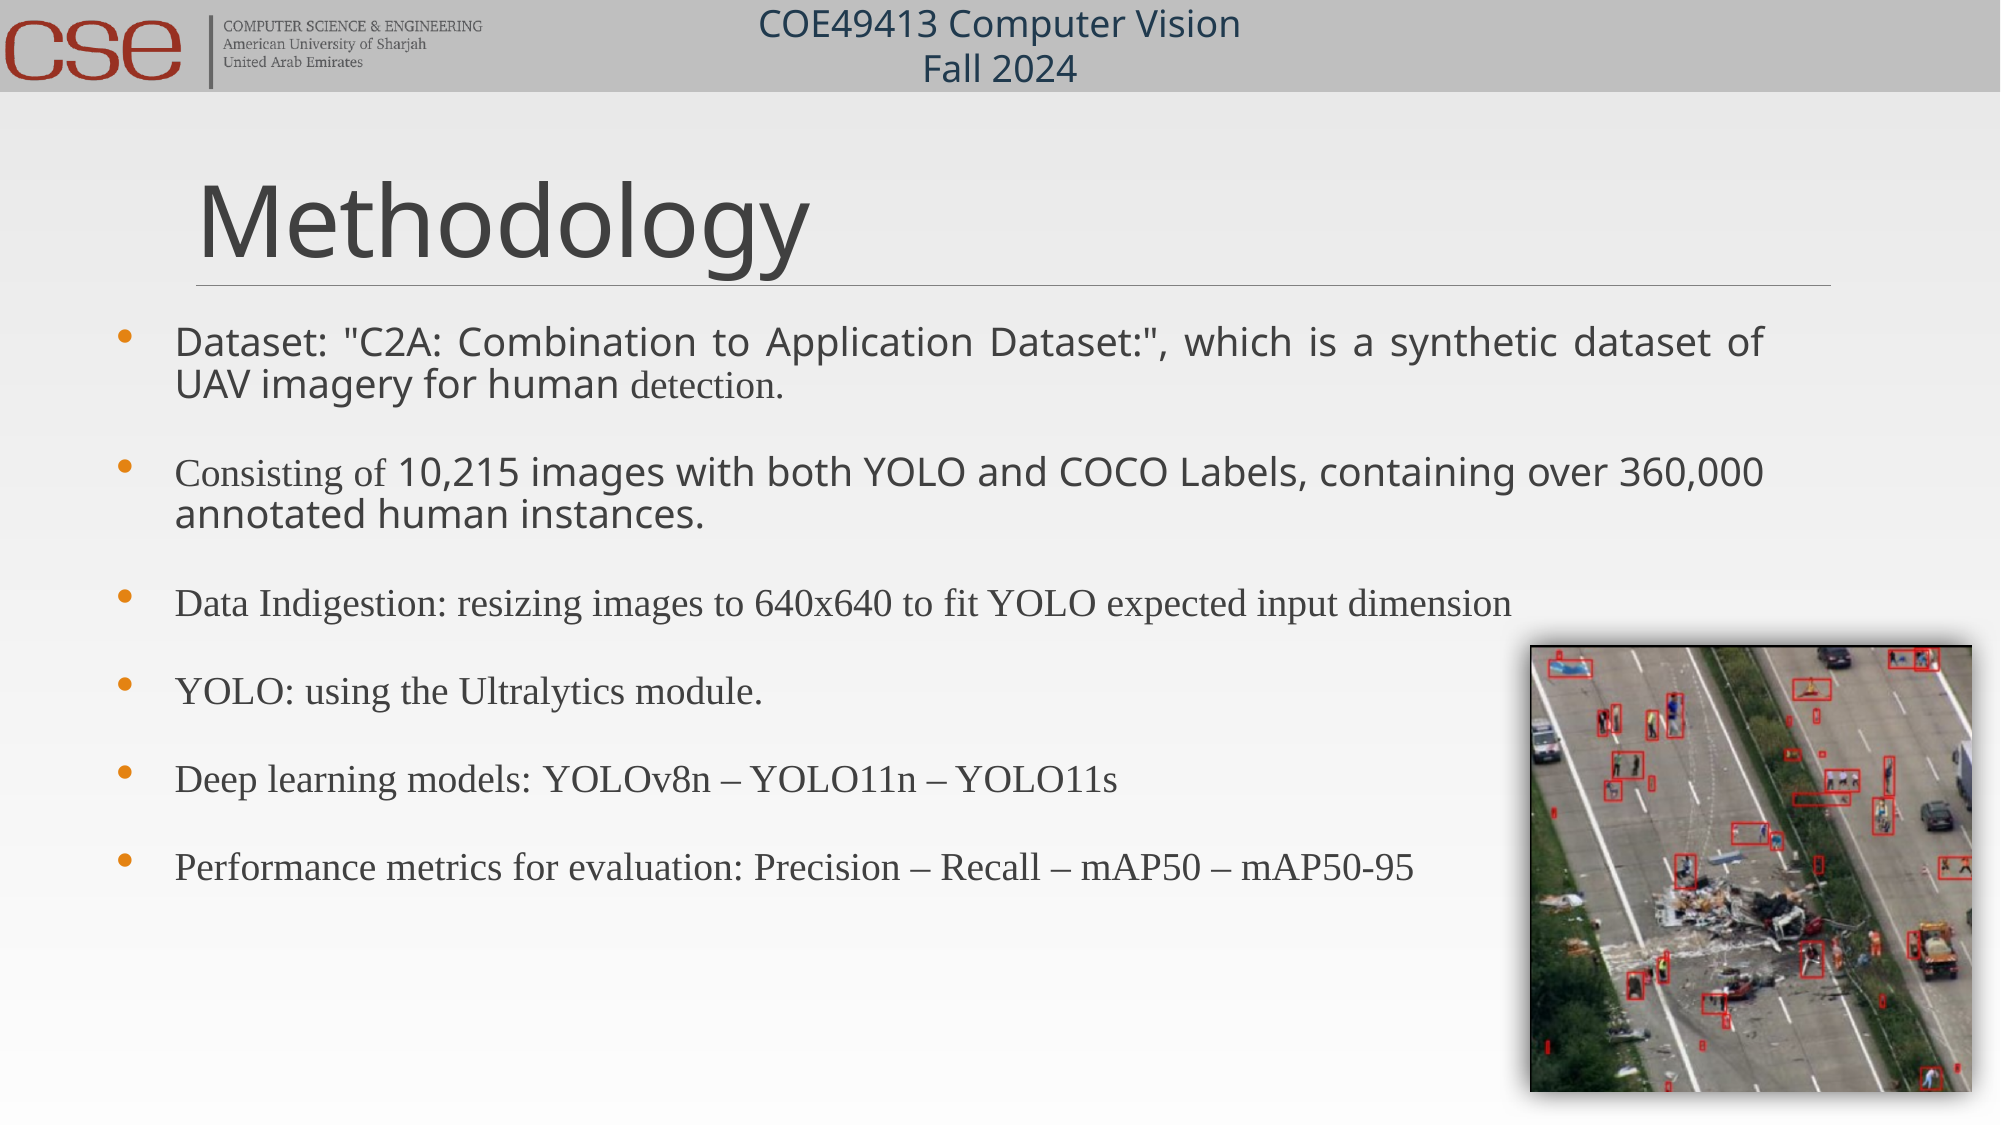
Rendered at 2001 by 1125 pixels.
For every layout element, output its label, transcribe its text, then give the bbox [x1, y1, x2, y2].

picture [0, 3, 491, 96]
title Methodology [180, 47, 1830, 285]
picture [1529, 644, 1972, 1093]
list Dataset: "C2A: Combination to Application Dataset:", which is a synthetic dataset of UAV imagery for human detection. Consisting of 10,215 images with both YOLO and COCO Labels, containing over 360,000 annotated human instances. Data Indigestion: resizing images to 640x640 to fit YOLO expected input dimension YOLO: using the Ultralytics module. Deep learning models: YOLOv8n – YOLO11n – YOLO11s Performance metrics for evaluation: Precision – Recall – mAP50 – mAP50-95 [118, 315, 1769, 976]
